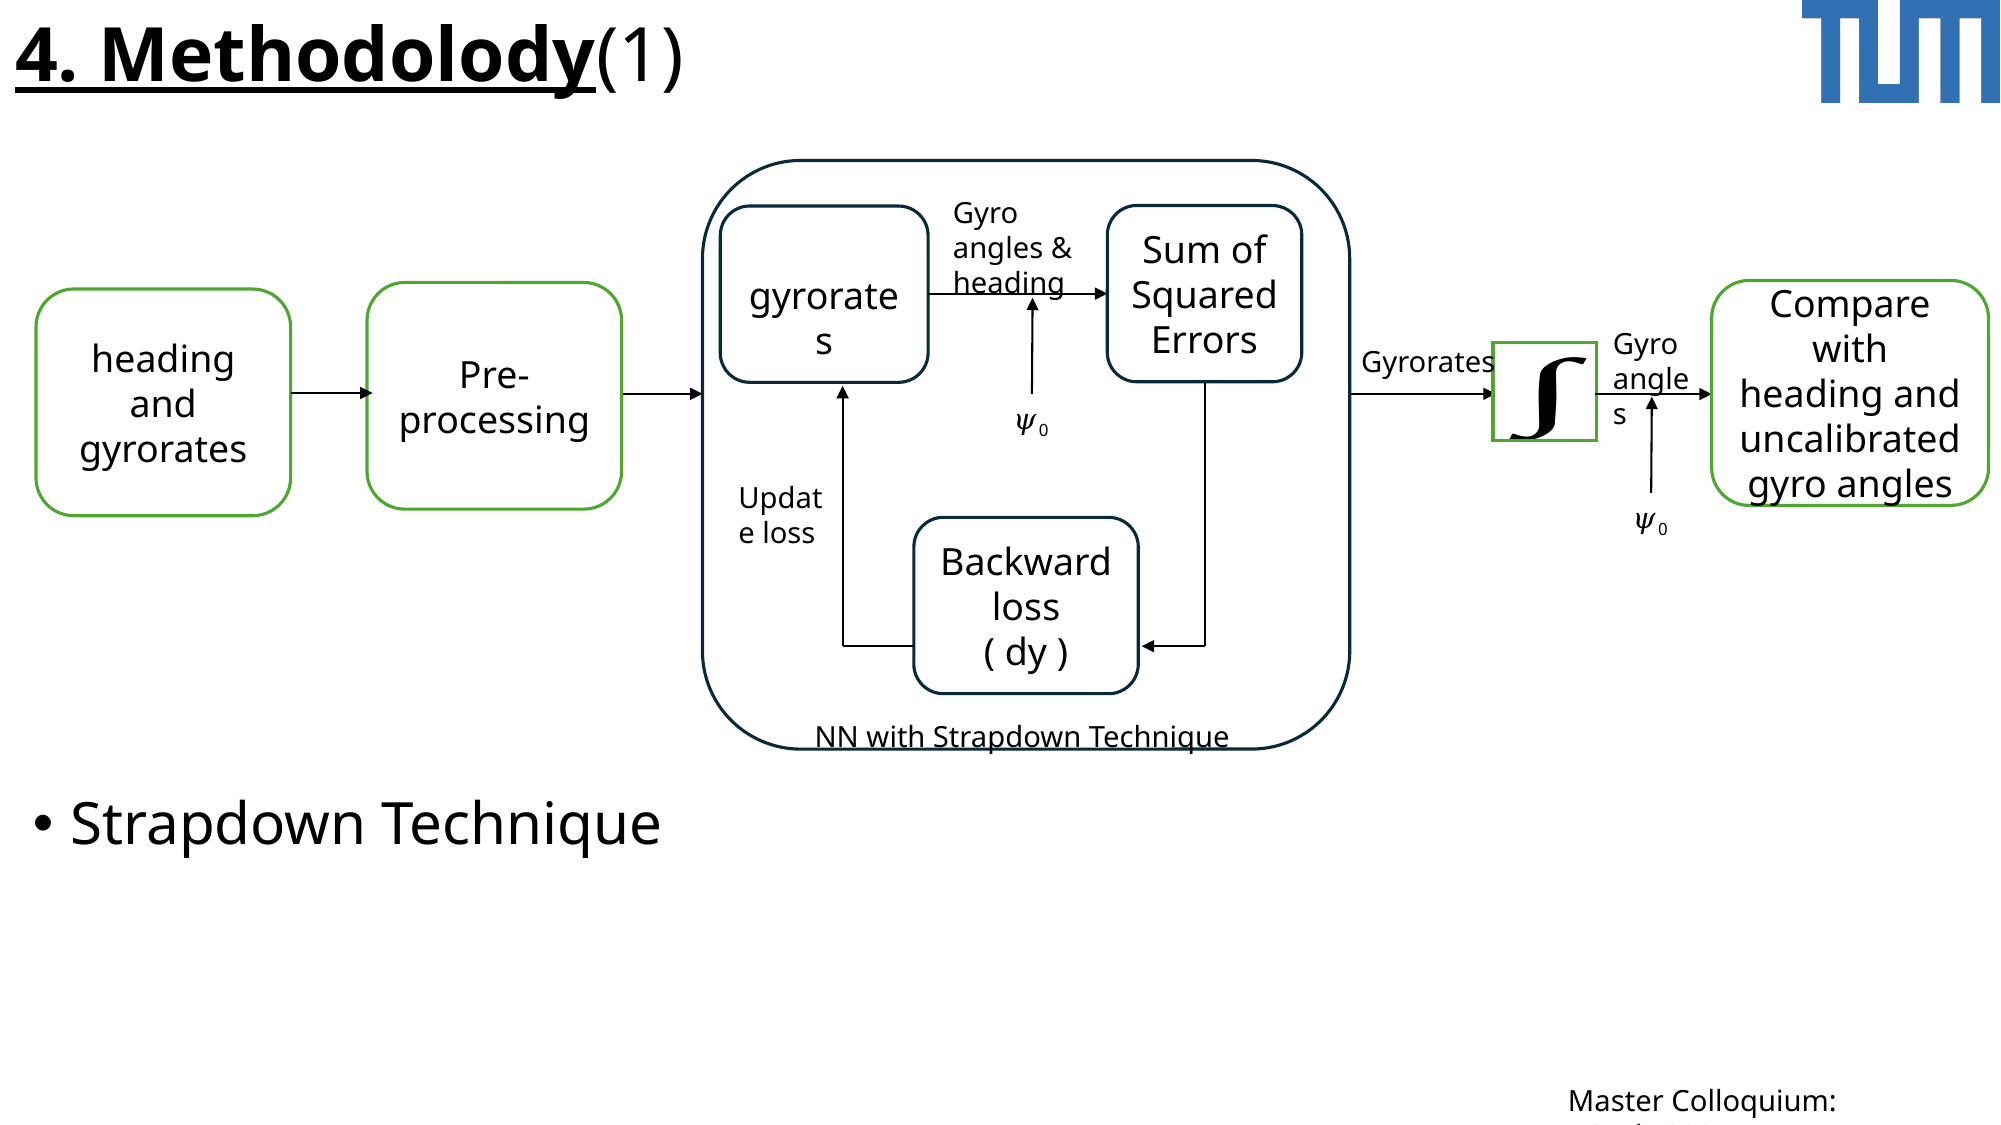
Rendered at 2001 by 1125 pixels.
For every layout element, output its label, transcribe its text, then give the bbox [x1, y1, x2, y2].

text_box [700, 158, 1352, 751]
text_box Update loss [844, 472, 849, 557]
title 4. Methodolody(1) [0, 3, 761, 112]
text_box Backward loss ( dy ) [912, 515, 1140, 696]
text_box Gyro angles [1598, 395, 1710, 438]
text_box Master Colloquium: 16.July.2024 [1553, 1074, 2000, 1125]
picture [1801, 0, 2000, 104]
text_box Gyro angles & heading [938, 186, 1110, 307]
text_box Sum of Squared Errors [1105, 203, 1304, 384]
text_box Pre-processing [365, 280, 624, 511]
text_box Gyrorates [1346, 335, 1518, 386]
text_box Gyro angles [1598, 317, 1710, 393]
text_box heading and gyrorates [34, 287, 293, 518]
text_box Compare with heading and uncalibrated gyro angles [1710, 278, 1991, 508]
list Strapdown Technique [17, 786, 1982, 1122]
text_box Update loss [723, 472, 842, 557]
text_box NN with Strapdown Technique [799, 711, 1251, 761]
